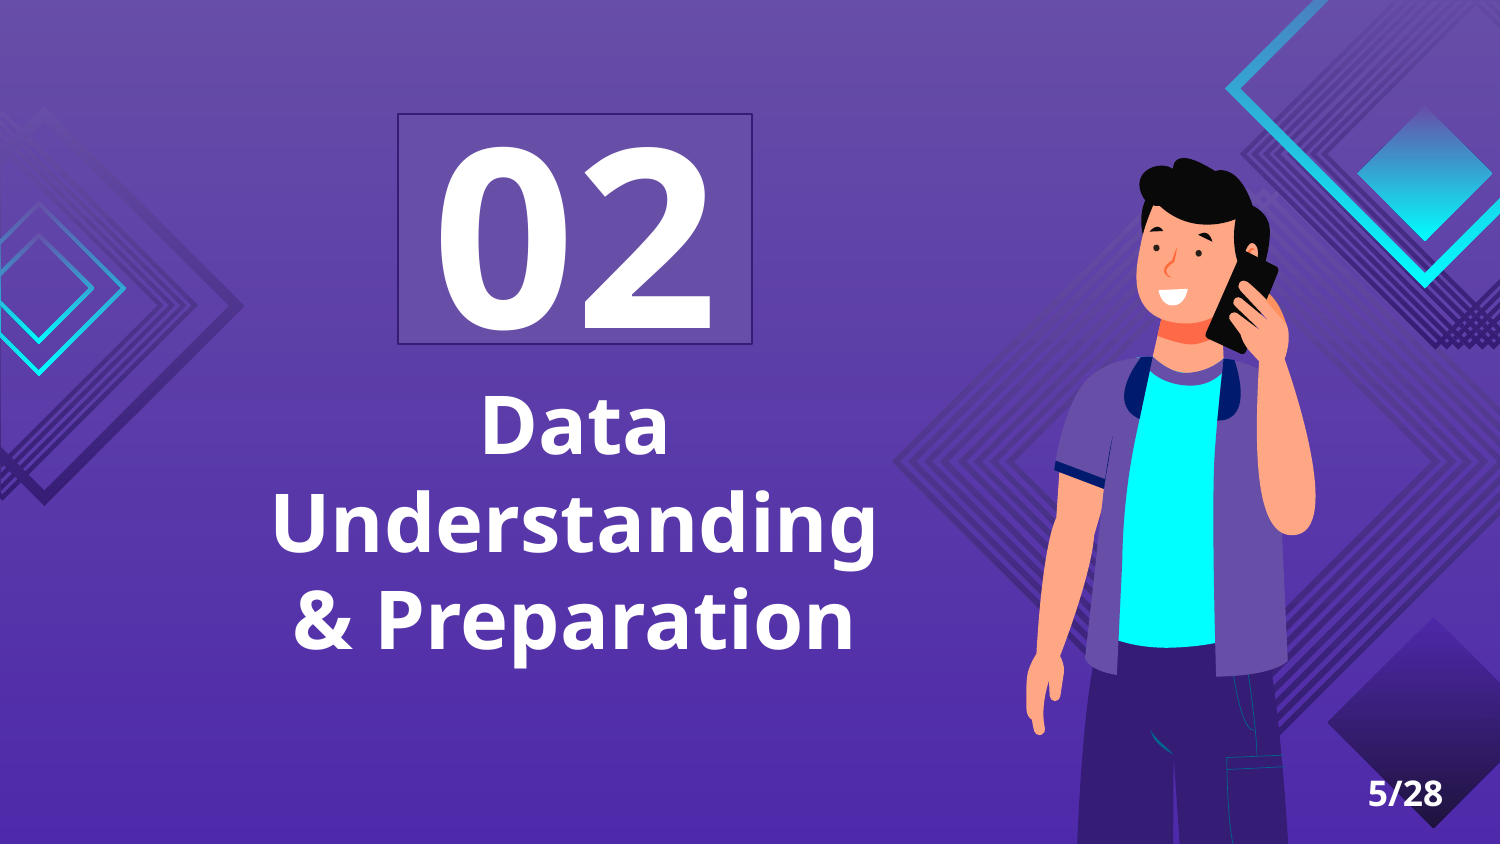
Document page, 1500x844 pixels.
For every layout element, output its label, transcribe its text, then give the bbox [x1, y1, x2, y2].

text_box 5/28 [1352, 755, 1500, 829]
title Data Understanding & Preparation [230, 369, 920, 671]
title 02 [397, 113, 753, 345]
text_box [1026, 157, 1345, 844]
